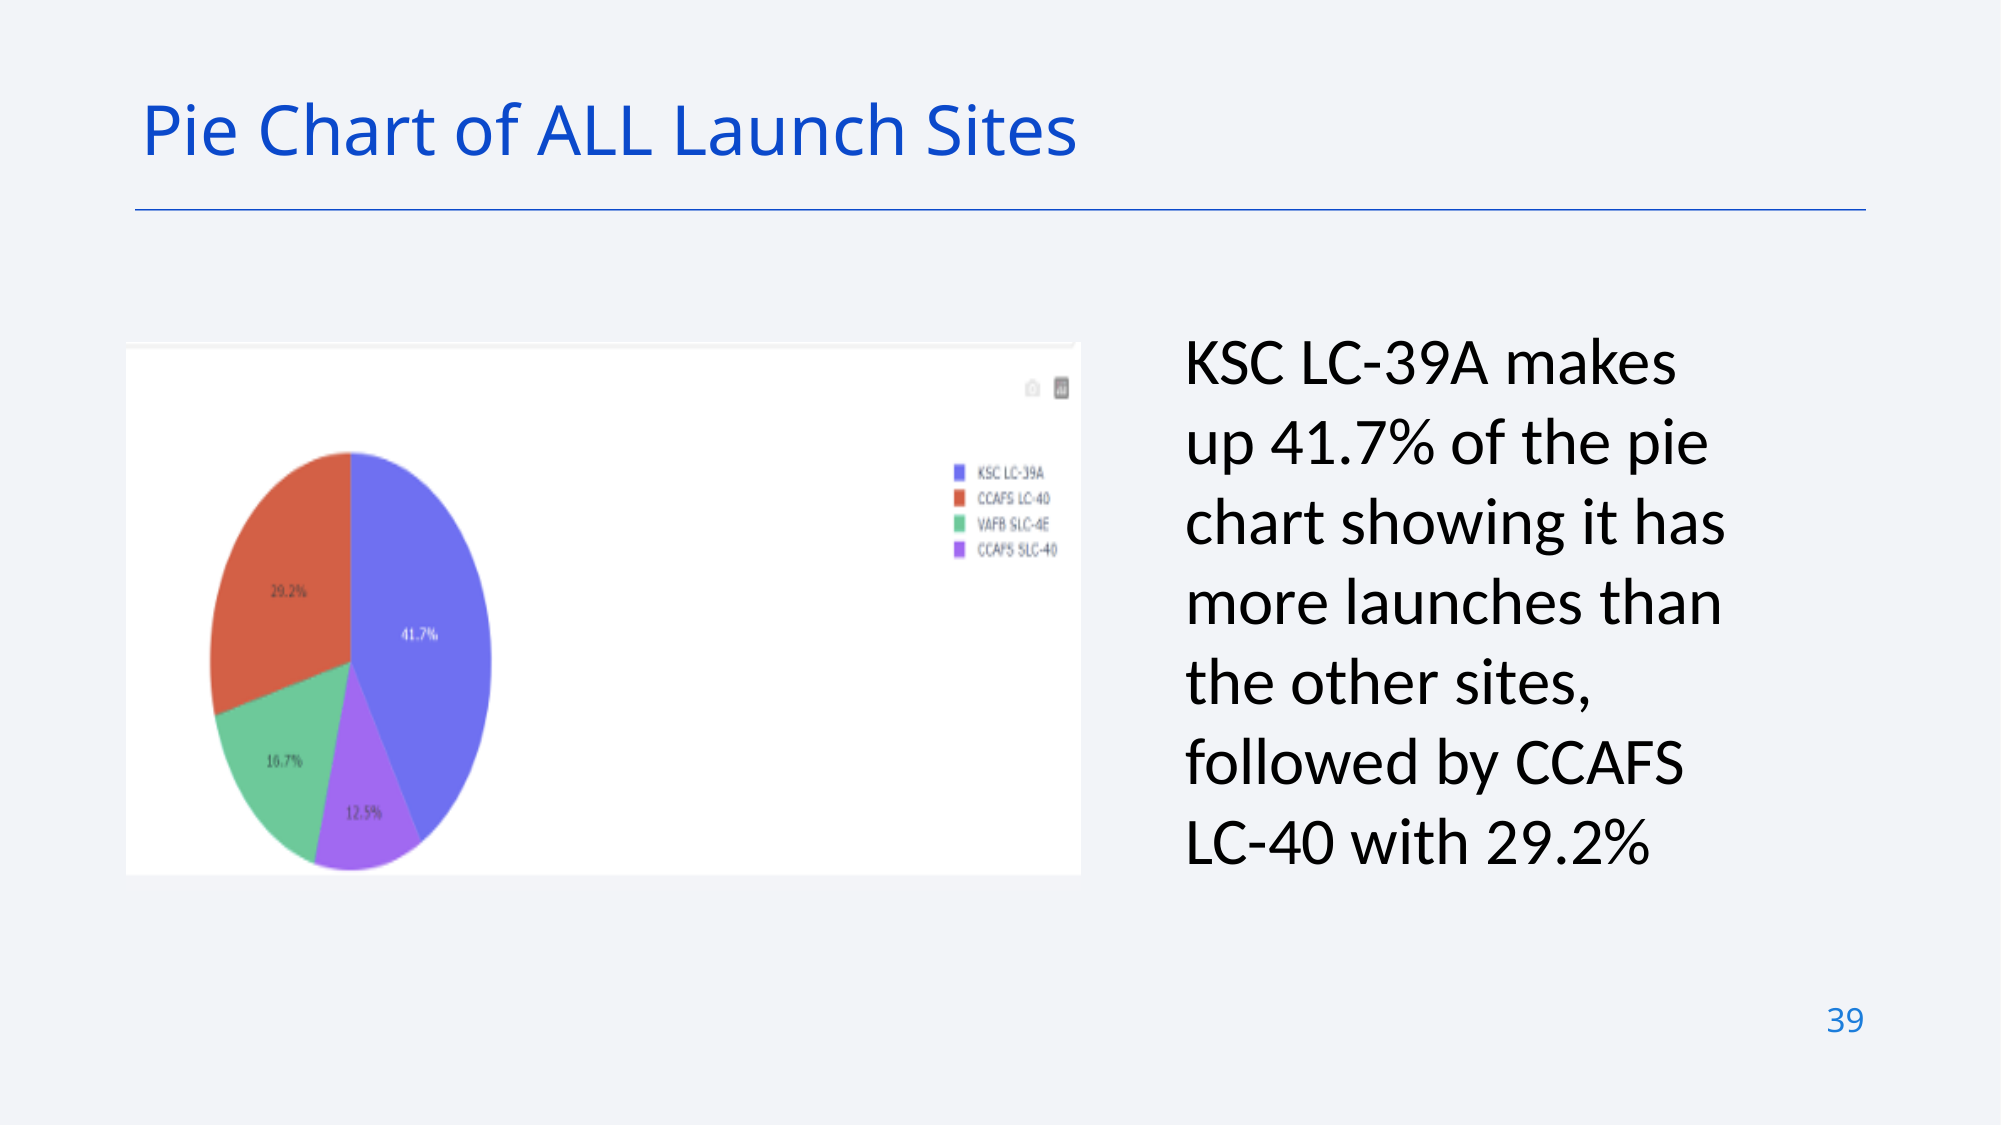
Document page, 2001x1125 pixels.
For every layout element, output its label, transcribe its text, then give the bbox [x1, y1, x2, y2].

text_box Pie Chart of ALL Launch Sites [126, 88, 1852, 179]
text_box KSC LC-39A makes up 41.7% of the pie chart showing it has more launches than the other sites, followed by CCAFS LC-40 with 29.2% [1170, 310, 1766, 885]
picture [0, 0, 2001, 1125]
slide_number 39 [1429, 988, 1880, 1055]
